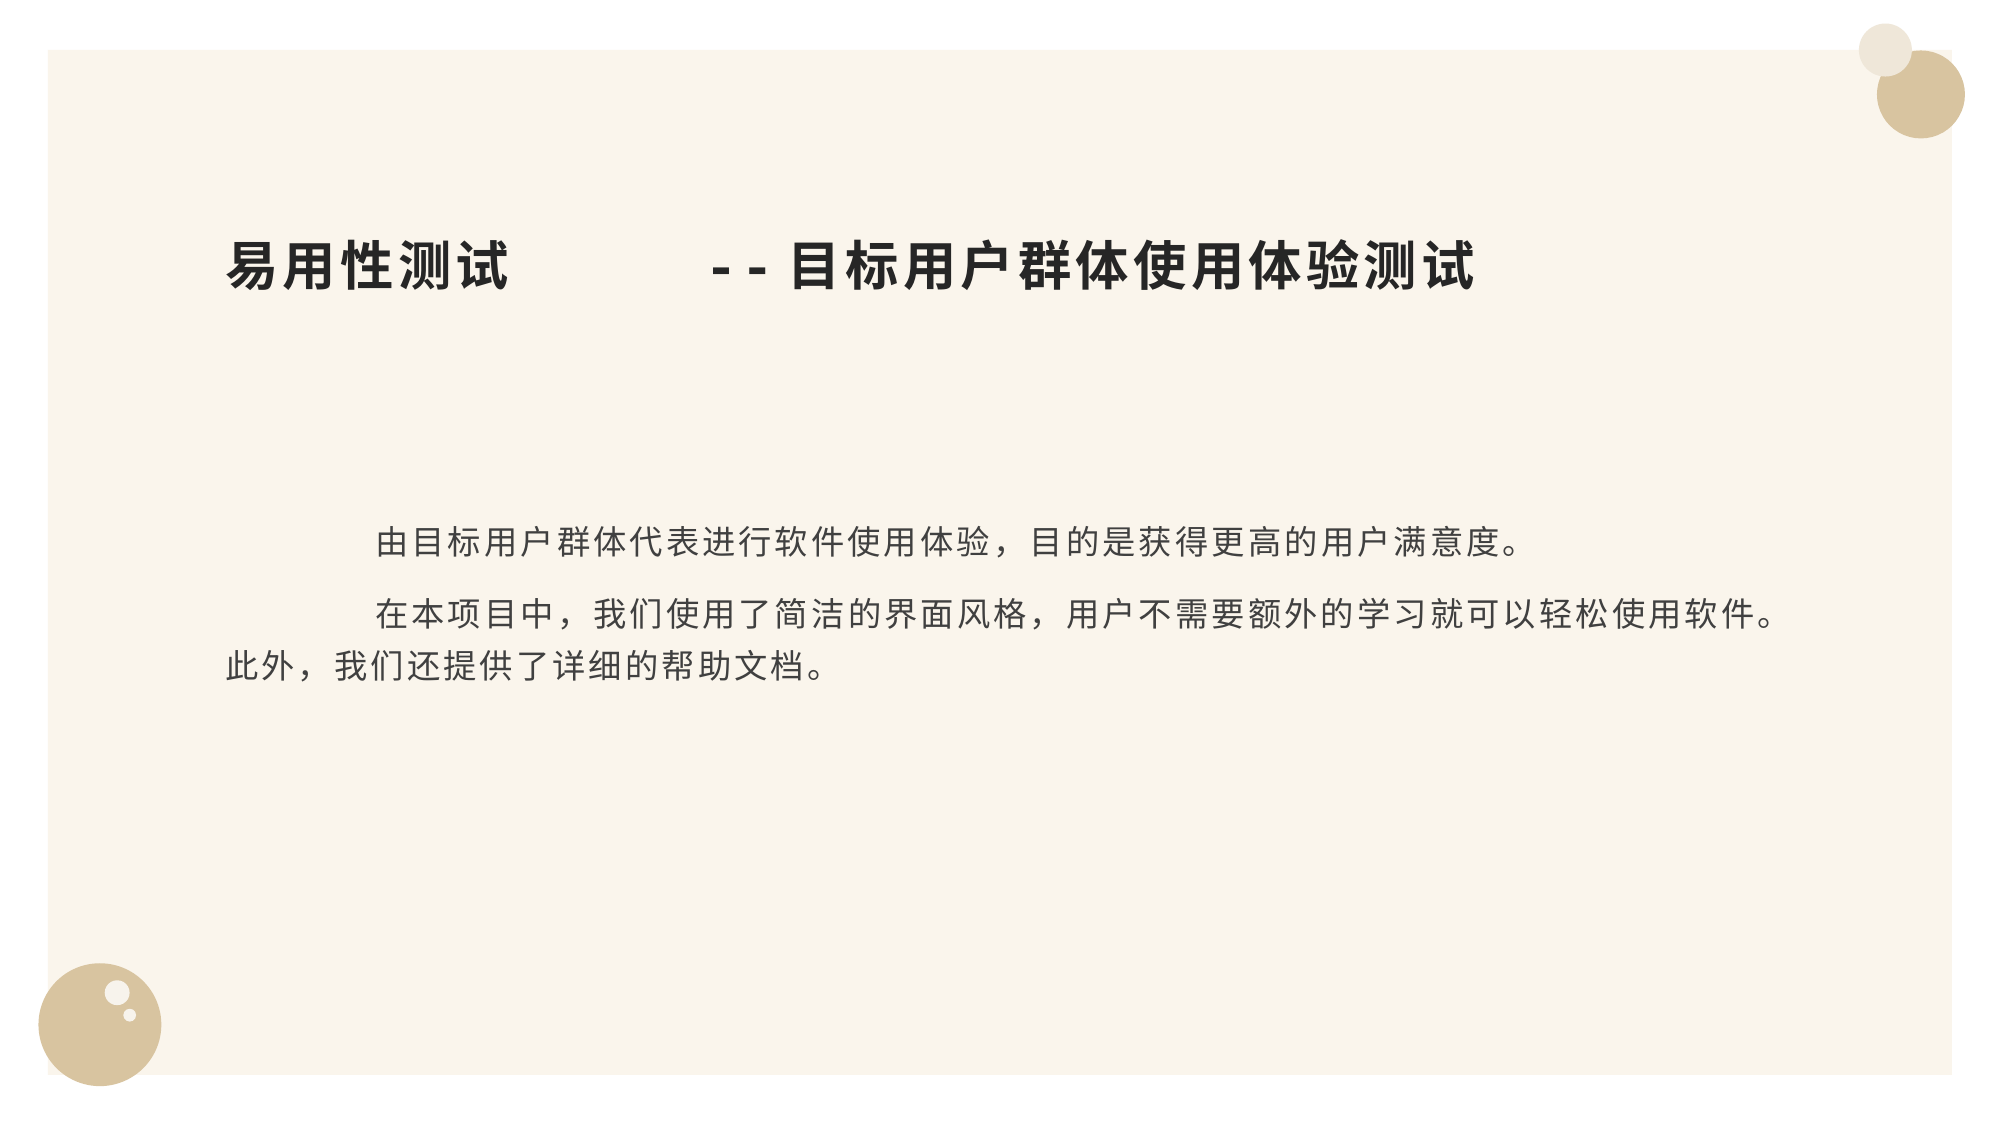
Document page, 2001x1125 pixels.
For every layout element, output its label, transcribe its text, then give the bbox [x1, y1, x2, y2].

title 易用性测试 --目标用户群体使用体验测试 [210, 204, 1790, 324]
list 由目标用户群体代表进行软件使用体验，目的是获得更高的用户满意度。 在本项目中，我们使用了简洁的界面风格，用户不需要额外的学习就可以轻松使用软件。此外，我们还提供了详细的帮助文档。 [210, 501, 1790, 1067]
